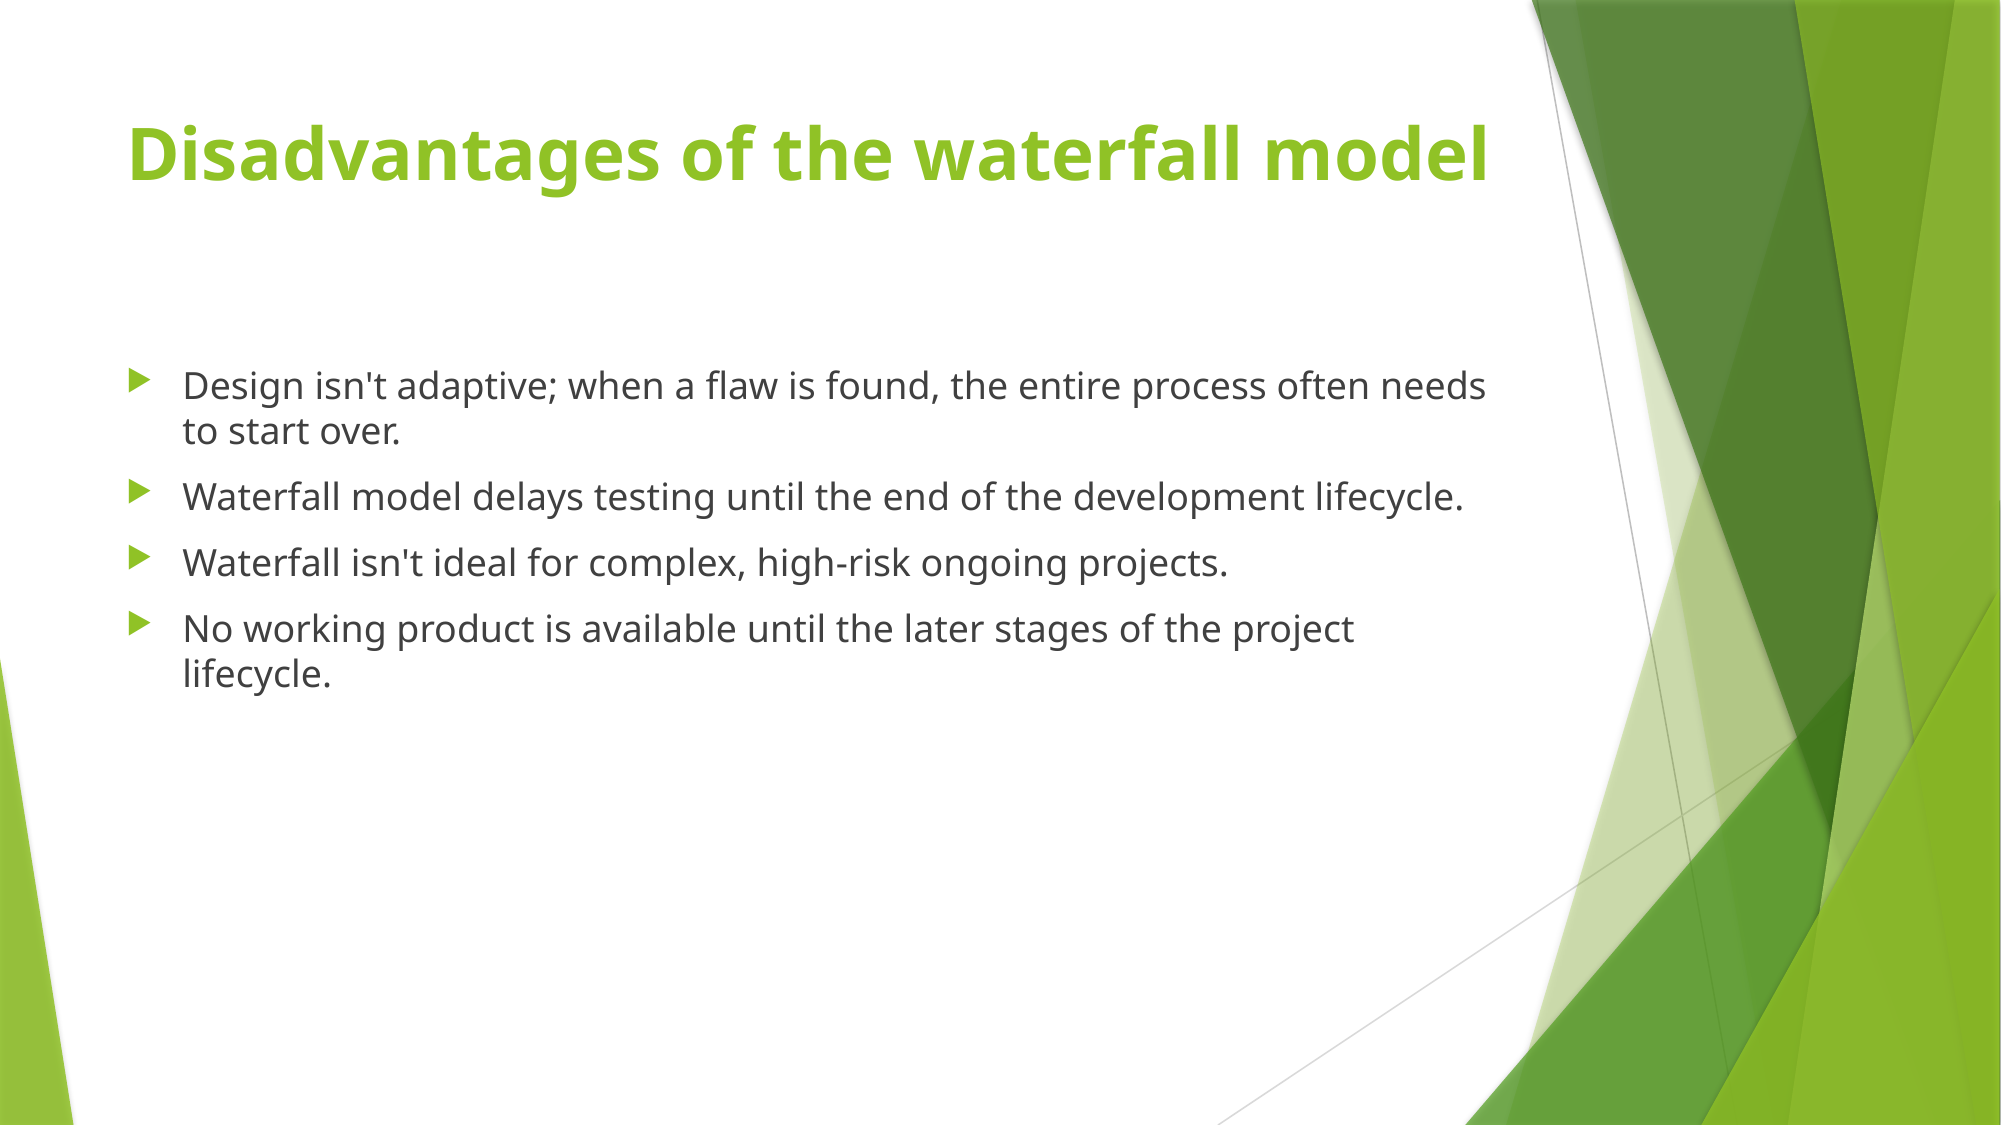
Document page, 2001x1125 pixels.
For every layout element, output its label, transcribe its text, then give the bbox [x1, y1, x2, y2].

title Disadvantages of the waterfall model [111, 99, 1522, 317]
list Design isn't adaptive; when a flaw is found, the entire process often needs to start over. Waterfall model delays testing until the end of the development lifecycle. Waterfall isn't ideal for complex, high-risk ongoing projects. No working product is available until the later stages of the project lifecycle. [111, 354, 1522, 992]
